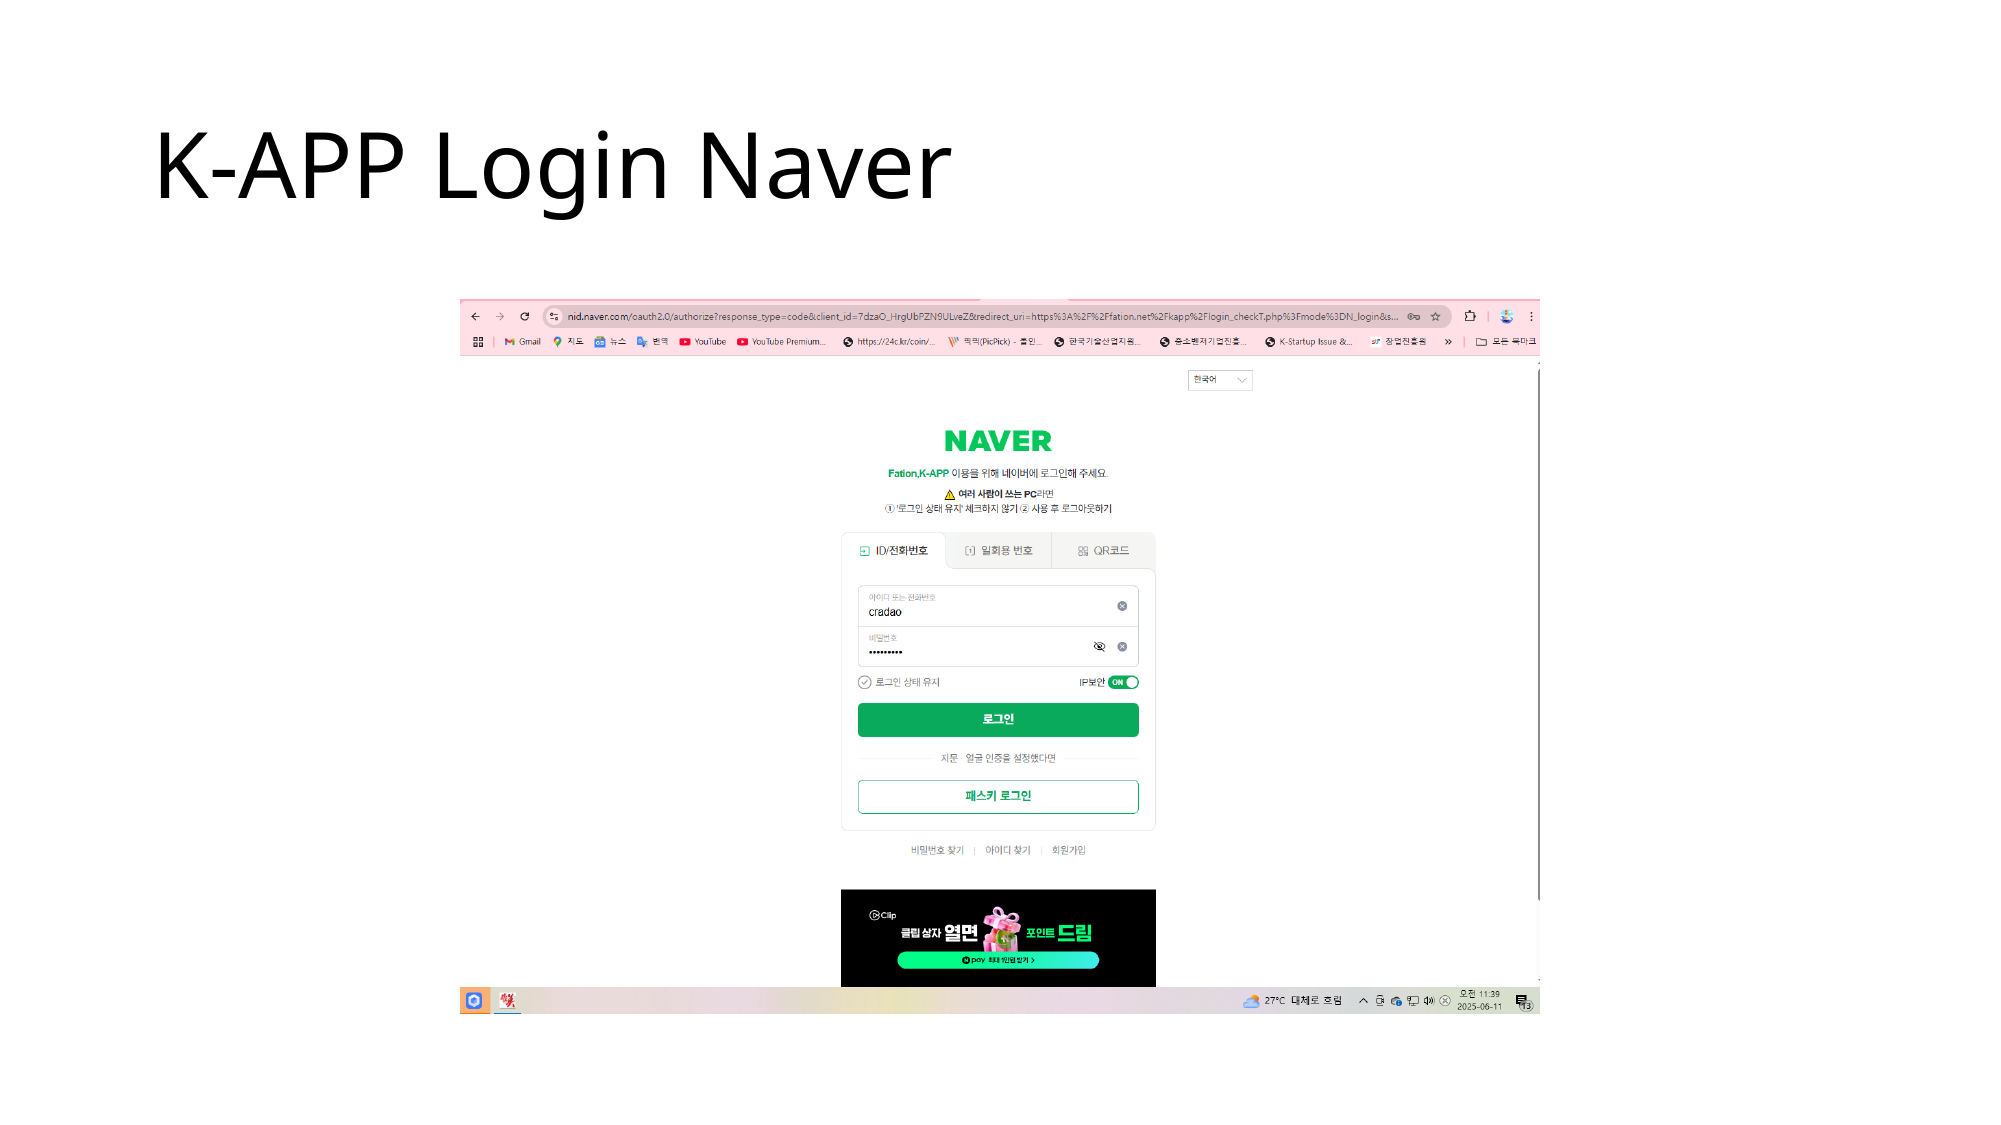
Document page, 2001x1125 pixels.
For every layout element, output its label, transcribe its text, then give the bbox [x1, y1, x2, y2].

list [460, 299, 1540, 1014]
title K-APP Login Naver [137, 59, 1863, 278]
